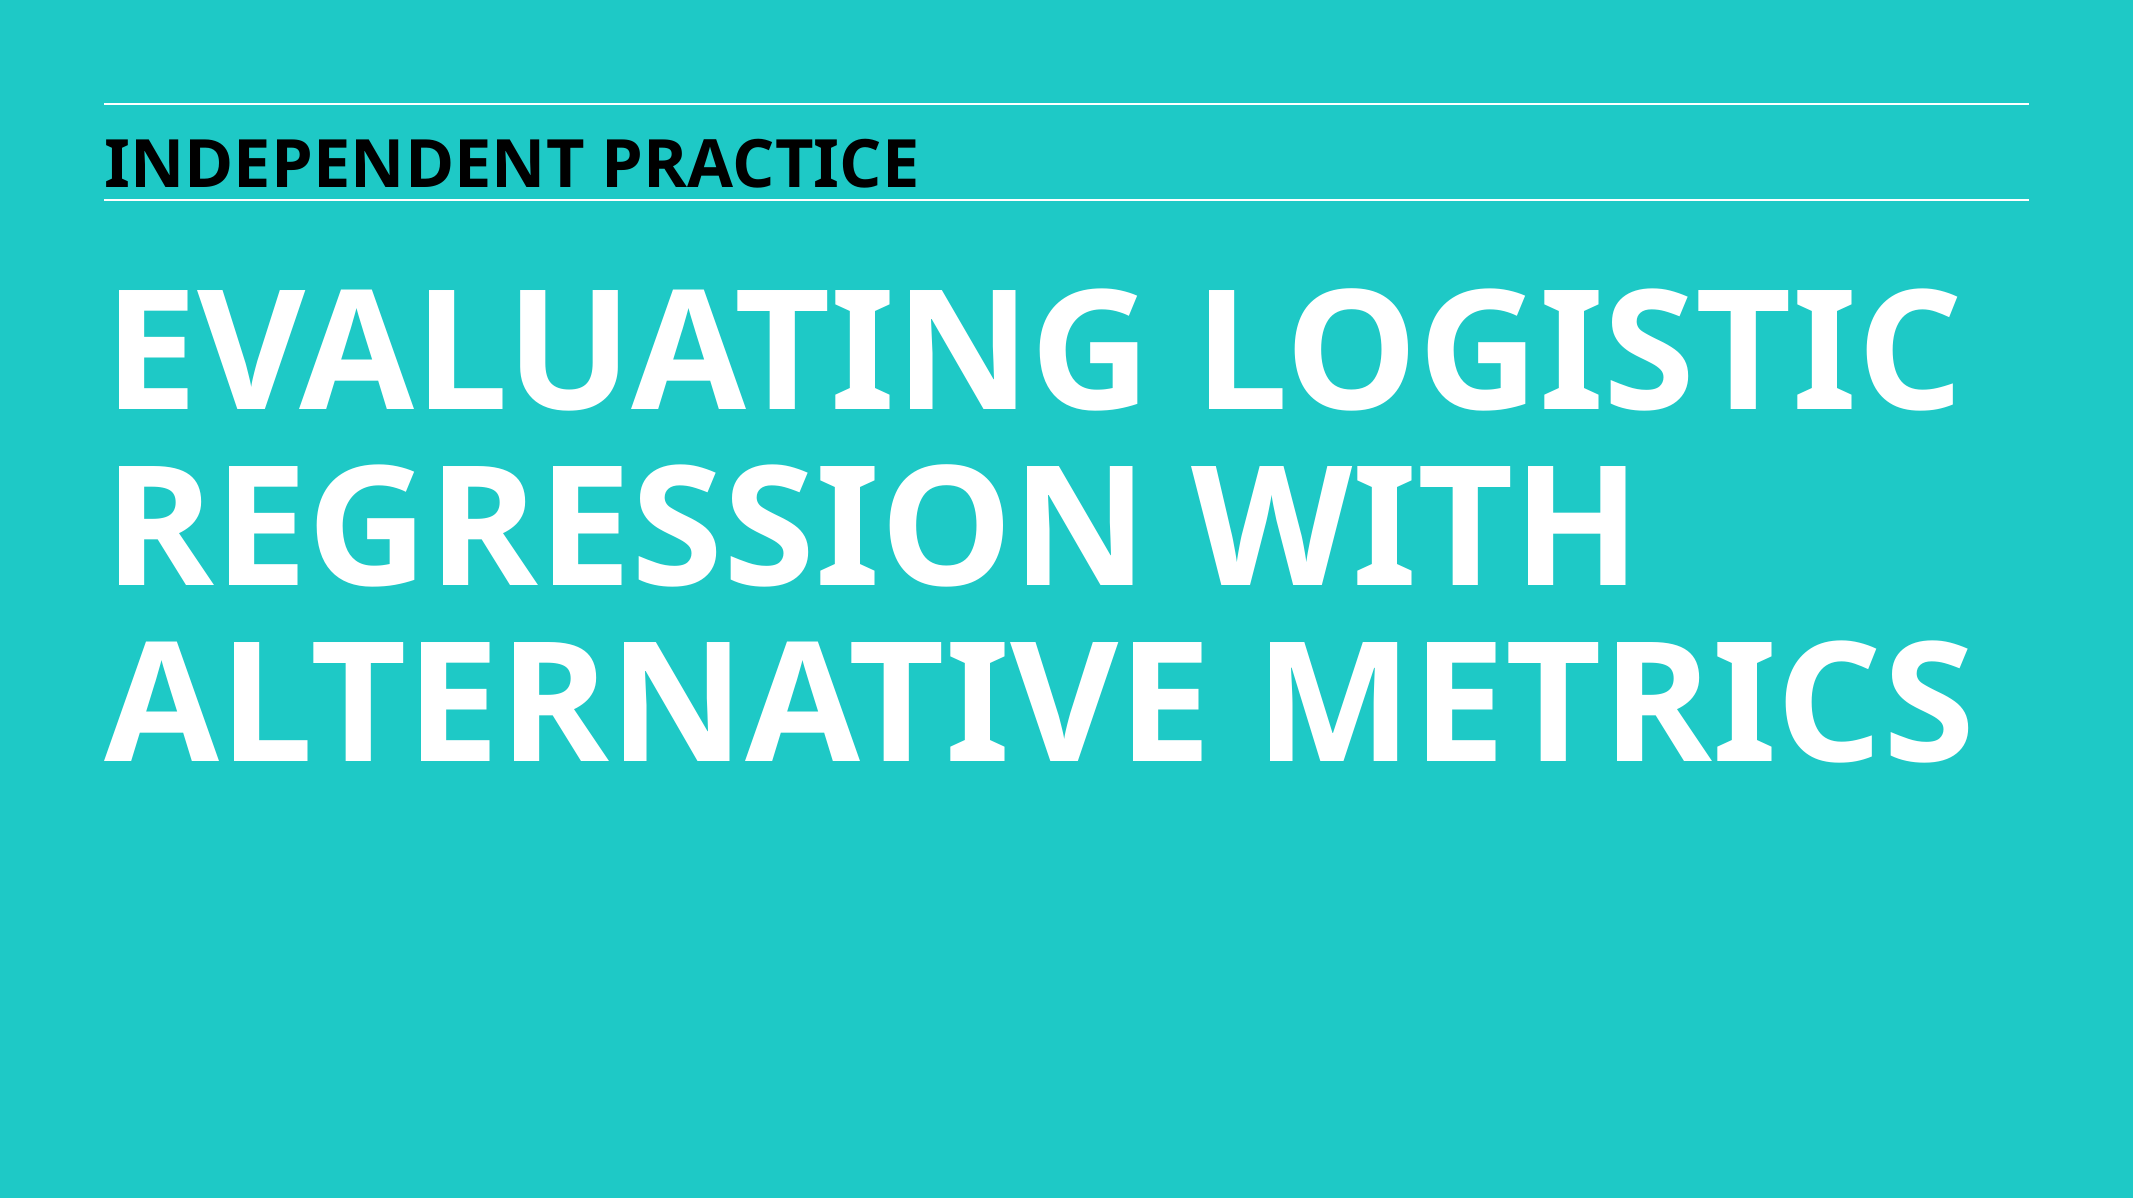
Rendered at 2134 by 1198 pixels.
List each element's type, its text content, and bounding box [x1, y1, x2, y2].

text_box INDEPENDENT PRACTICE [104, 120, 2030, 192]
text_box EVALUATING LOGISTIC REGRESSION WITH ALTERNATIVE METRICS [104, 241, 2061, 1153]
